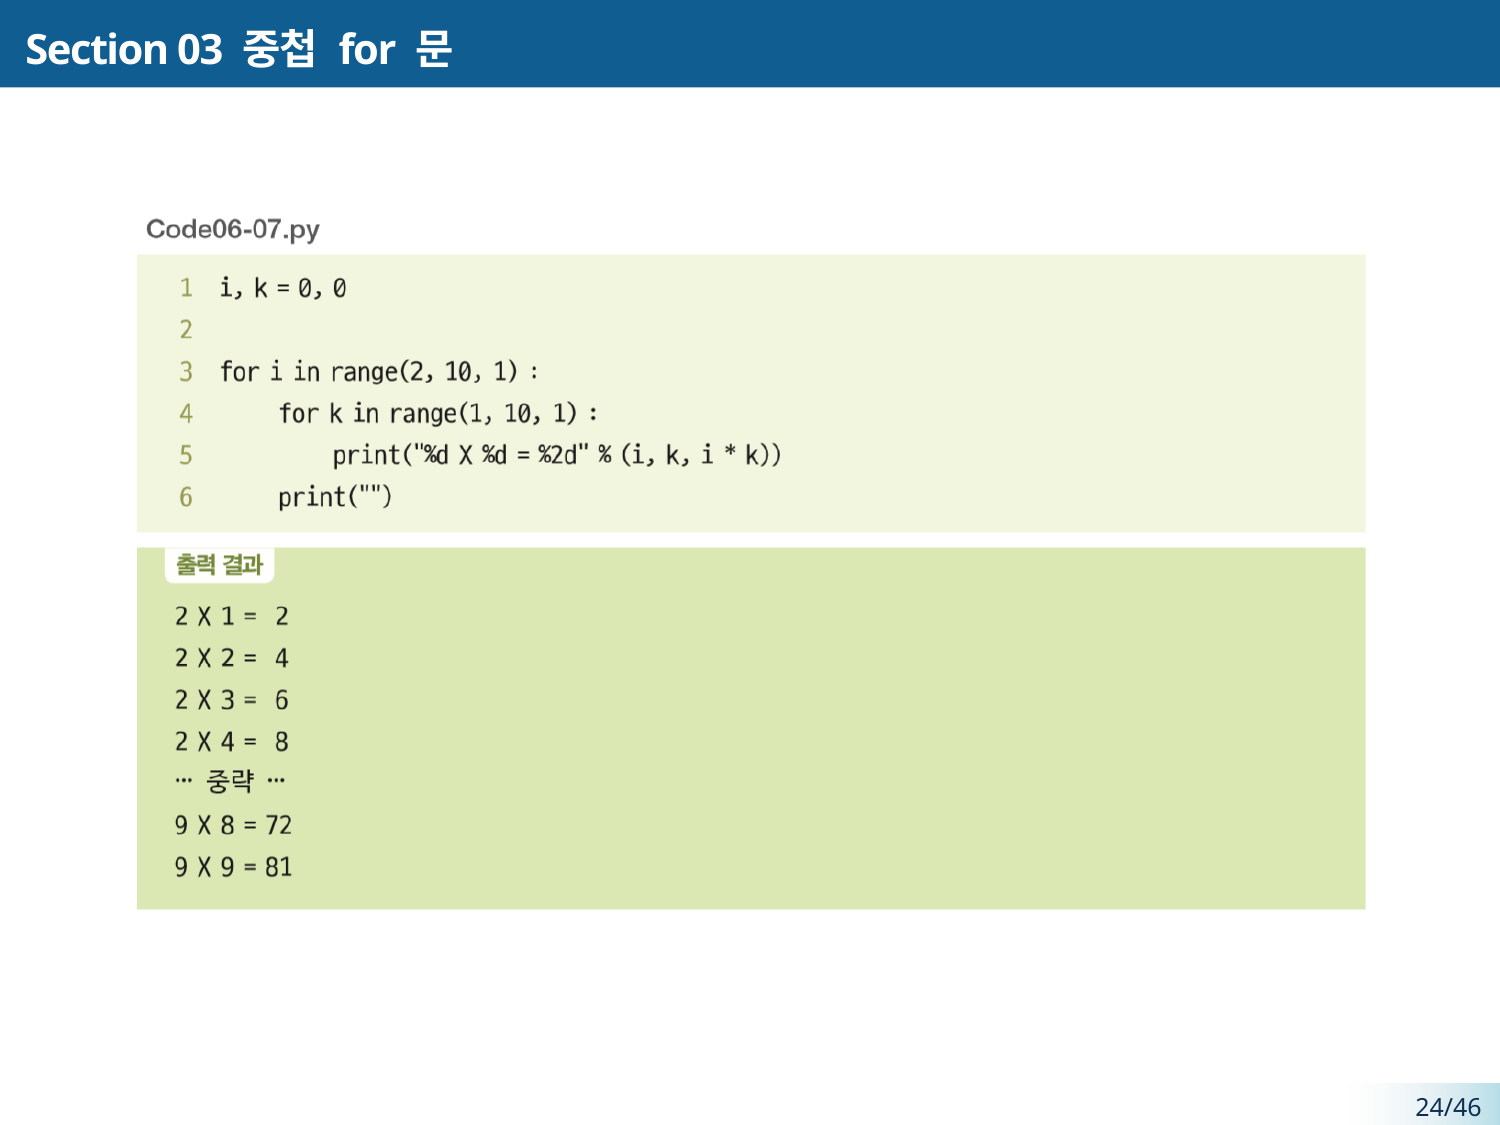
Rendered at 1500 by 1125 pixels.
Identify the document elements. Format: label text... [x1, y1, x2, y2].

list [133, 213, 1367, 912]
title Section 03 중첩 for 문 [10, 8, 1288, 87]
